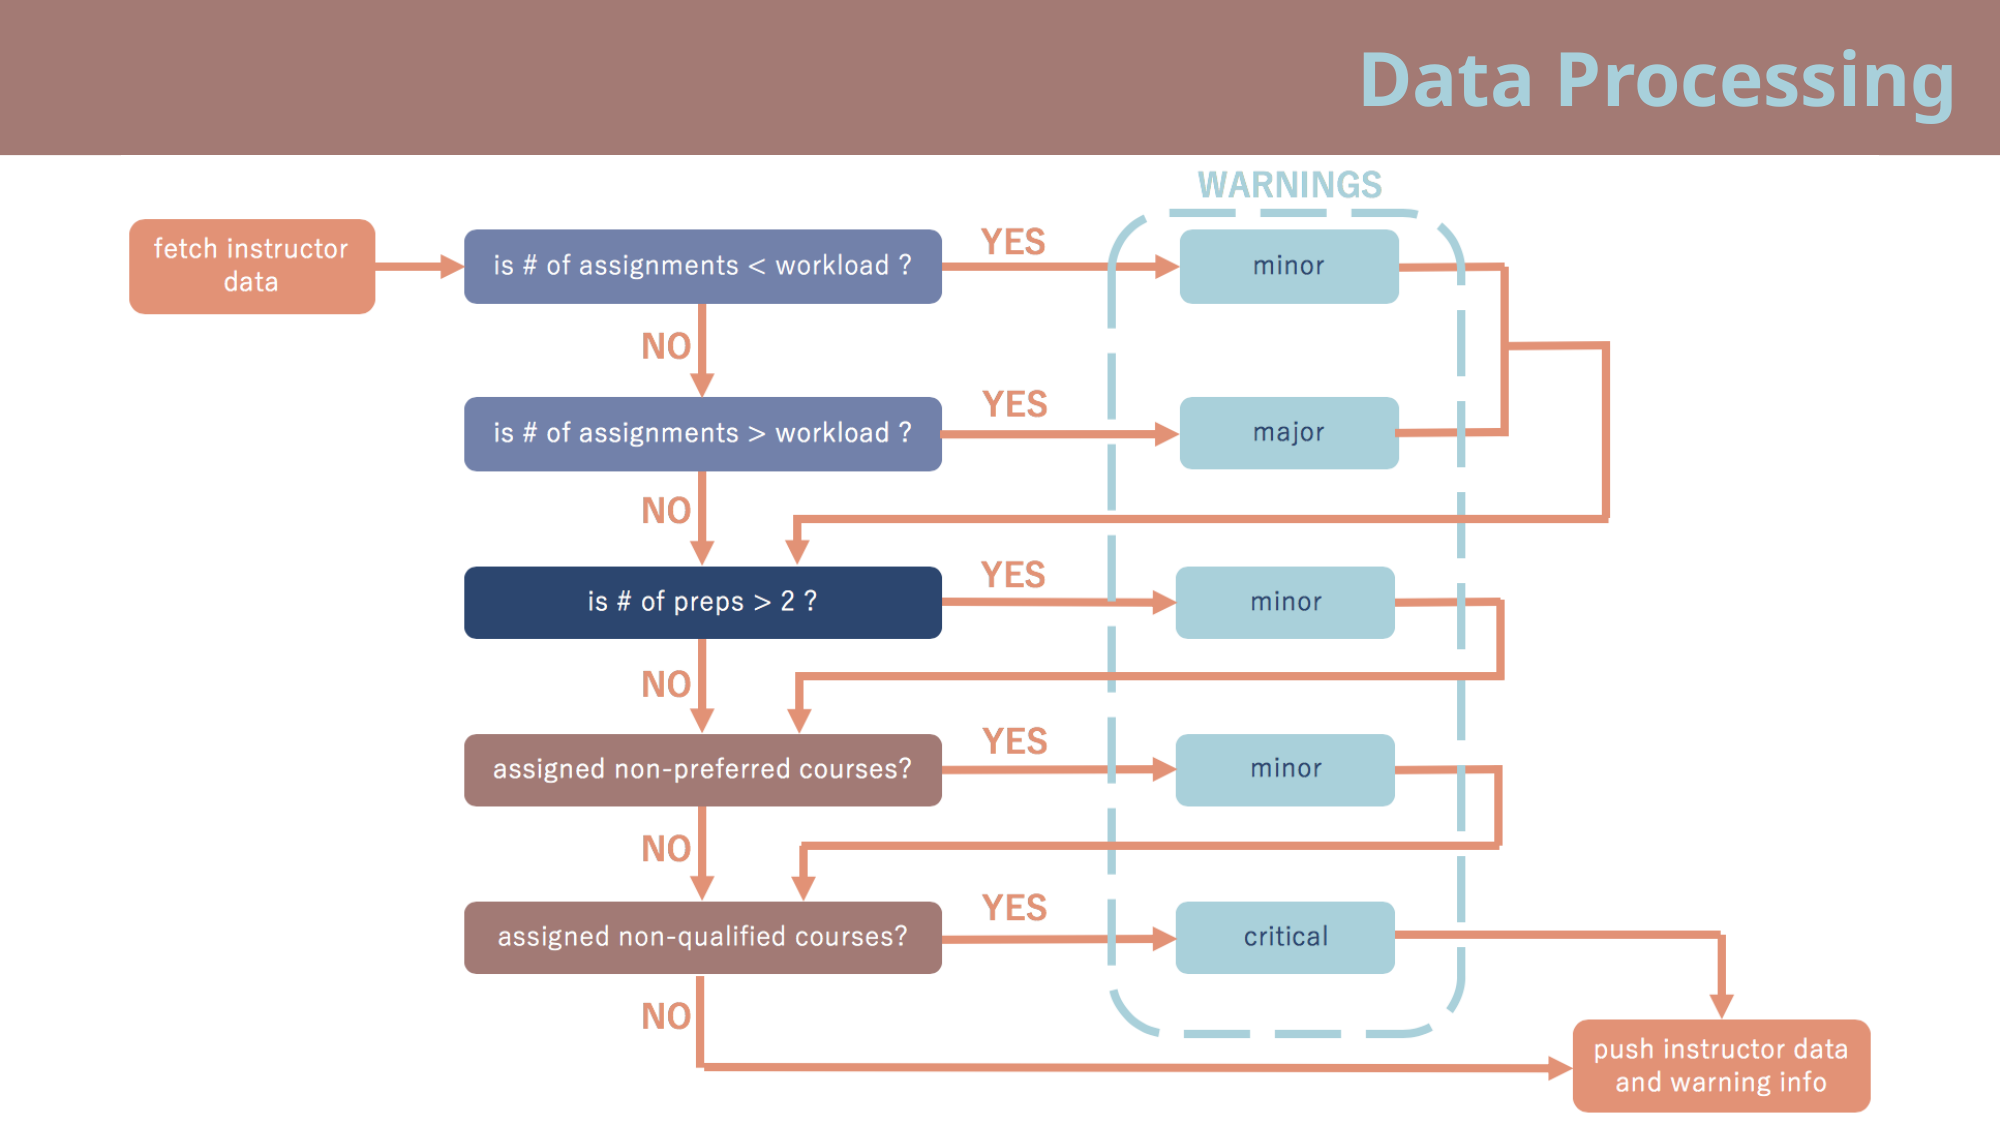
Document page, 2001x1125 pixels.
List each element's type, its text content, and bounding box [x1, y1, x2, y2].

text_box [0, 0, 2000, 156]
picture [121, 155, 1879, 1125]
text_box Data Processing [1315, 23, 2000, 129]
